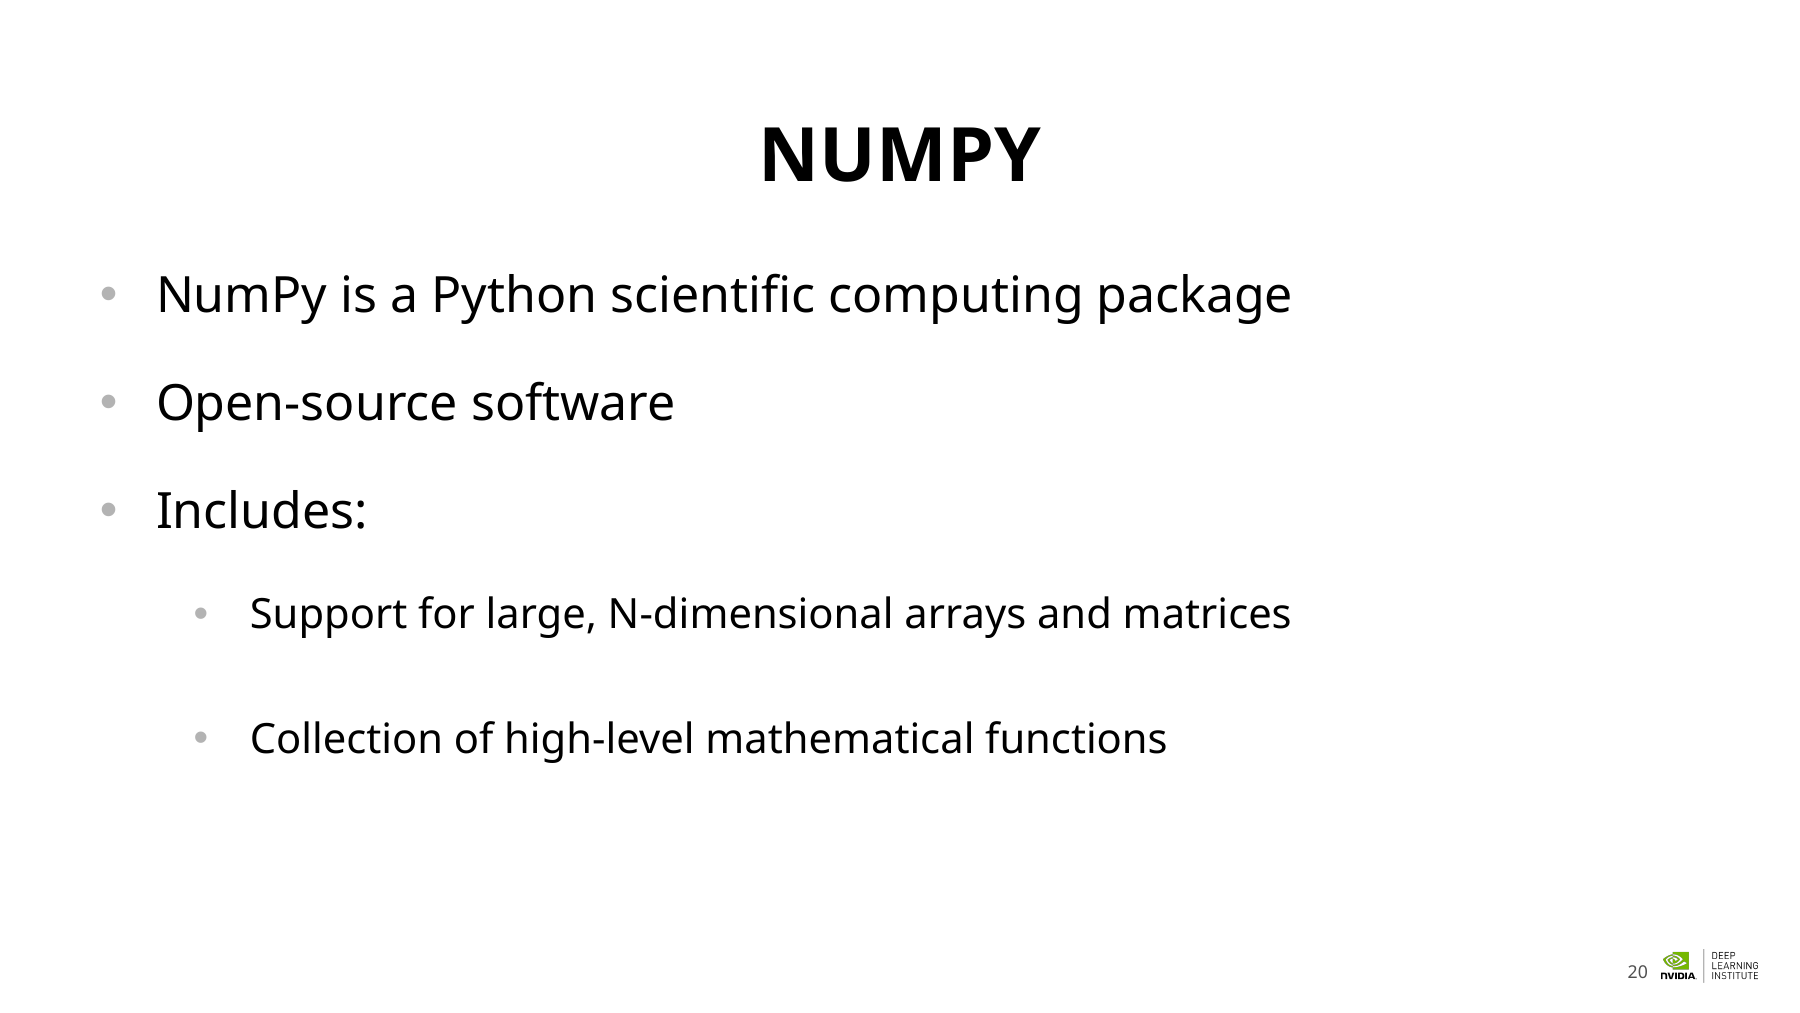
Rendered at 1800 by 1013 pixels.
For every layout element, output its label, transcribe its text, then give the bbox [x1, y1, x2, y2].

picture [1661, 949, 1758, 983]
list NumPy is a Python scientific computing package Open-source software Includes: Support for large, N-dimensional arrays and matrices Collection of high-level mathematical functions [84, 261, 1717, 955]
title NUMPY [81, 108, 1719, 206]
